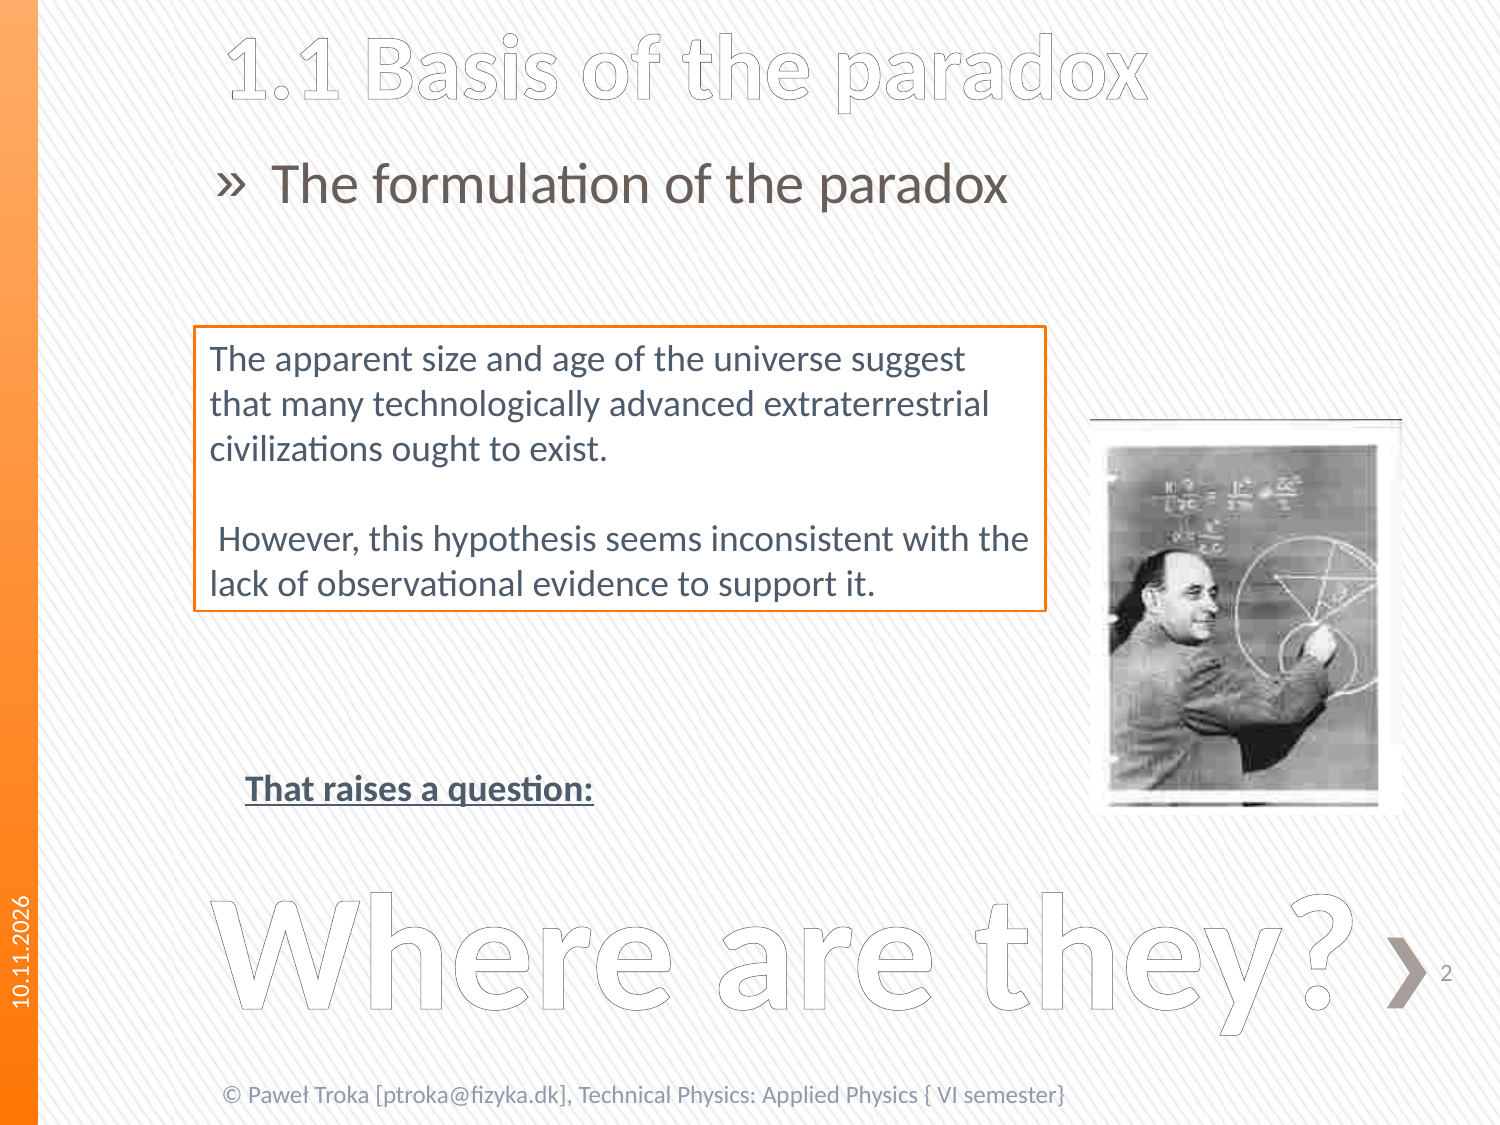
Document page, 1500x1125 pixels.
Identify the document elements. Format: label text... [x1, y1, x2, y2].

list The formulation of the paradox [200, 137, 1425, 256]
picture [1090, 419, 1402, 815]
title 1.1 Basis of the paradox [206, 0, 1371, 126]
footer © Paweł Troka [ptroka@fizyka.dk], Technical Physics: Applied Physics { VI semester} [206, 1074, 1382, 1113]
text_box Where are they? [194, 834, 1387, 1050]
text_box That raises a question: [230, 756, 1079, 817]
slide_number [0, 594, 38, 1026]
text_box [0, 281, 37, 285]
text_box The apparent size and age of the universe suggest that many technologically advanced extraterrestrial civilizations ought to exist. However, this hypothesis seems inconsistent with the lack of observational evidence to support it. [193, 325, 1047, 612]
slide_number 2 [1425, 941, 1488, 1002]
